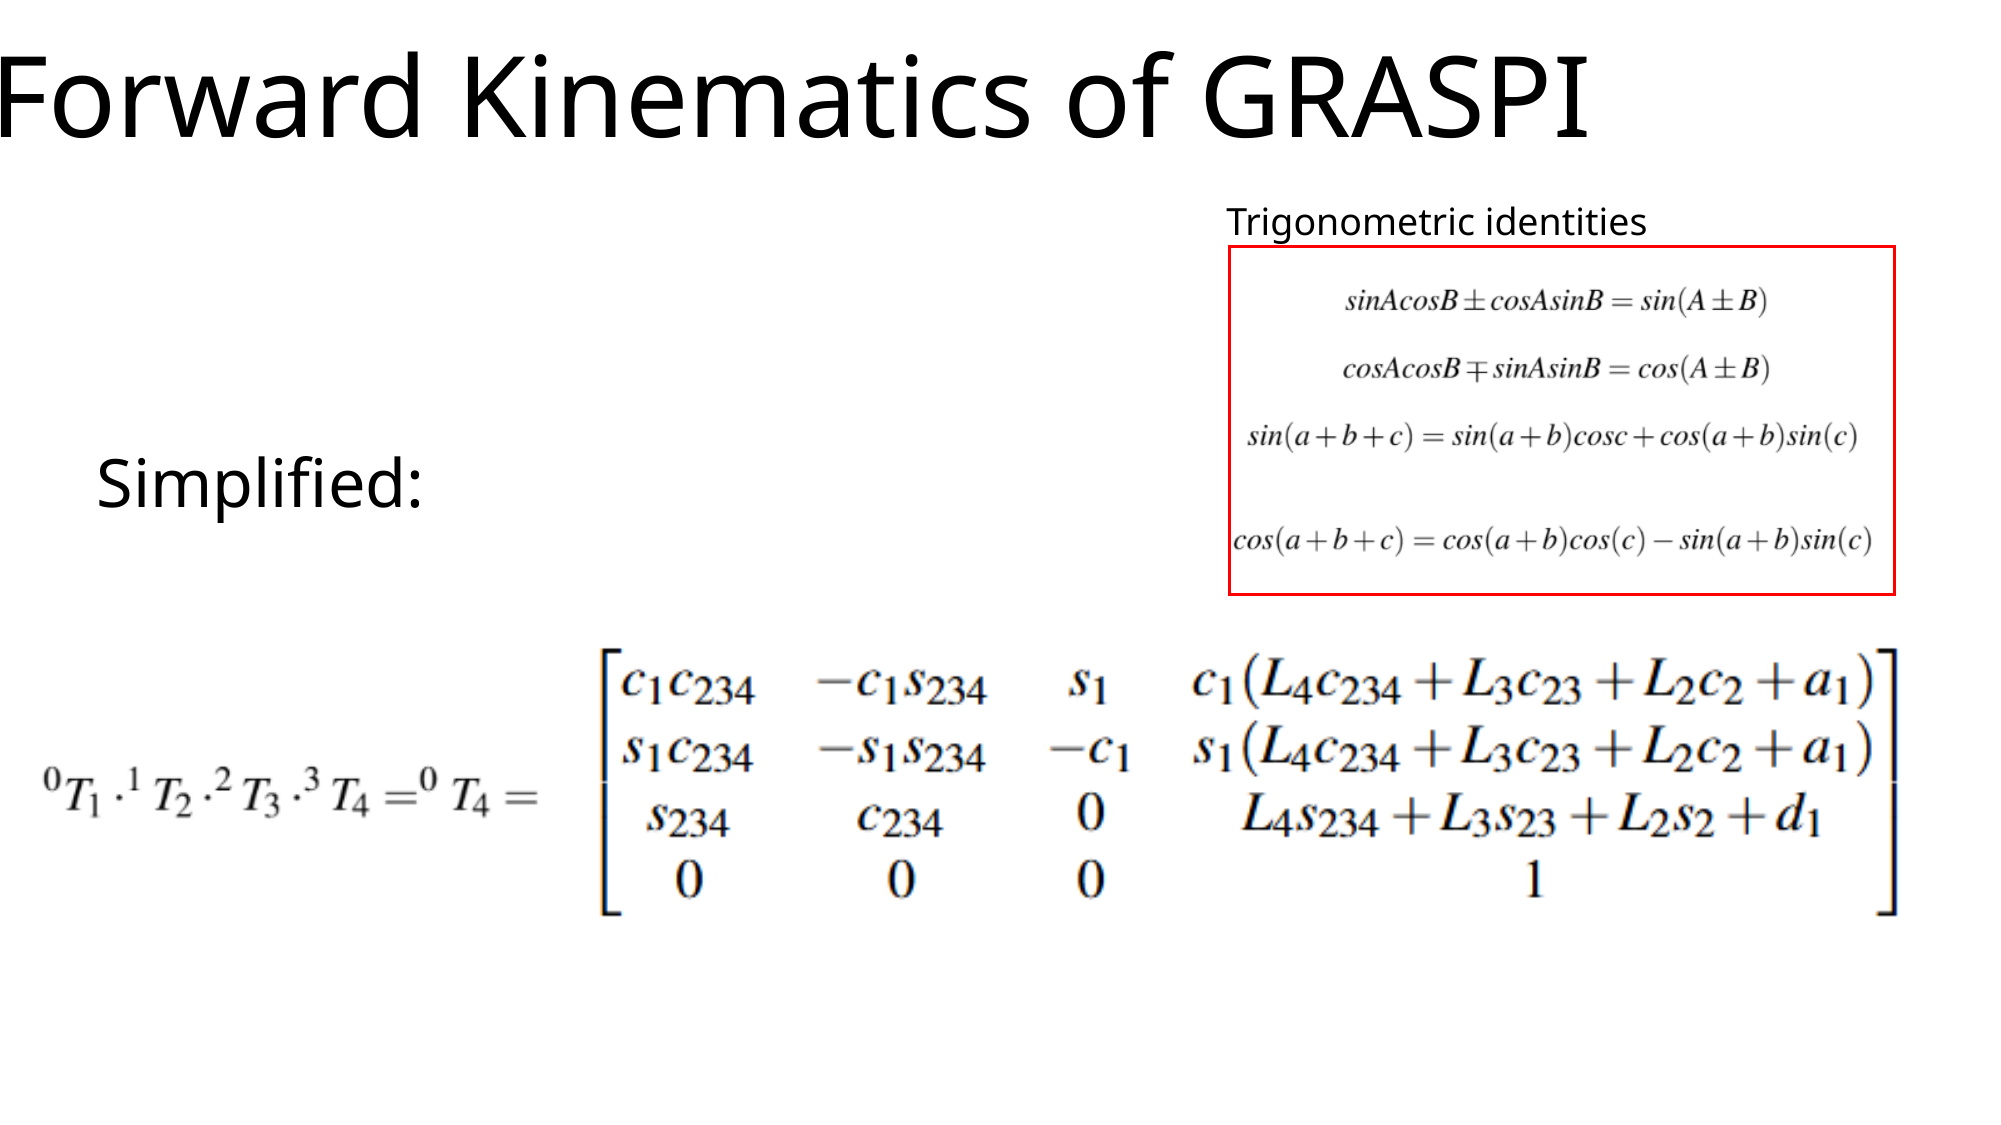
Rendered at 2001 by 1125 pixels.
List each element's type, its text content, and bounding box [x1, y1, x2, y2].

text_box Trigonometric identities [1211, 190, 1663, 251]
text_box Simplified: [81, 433, 967, 528]
picture [0, 618, 1917, 956]
text_box Forward Kinematics of GRASPI [0, 18, 1608, 168]
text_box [1229, 246, 1895, 596]
